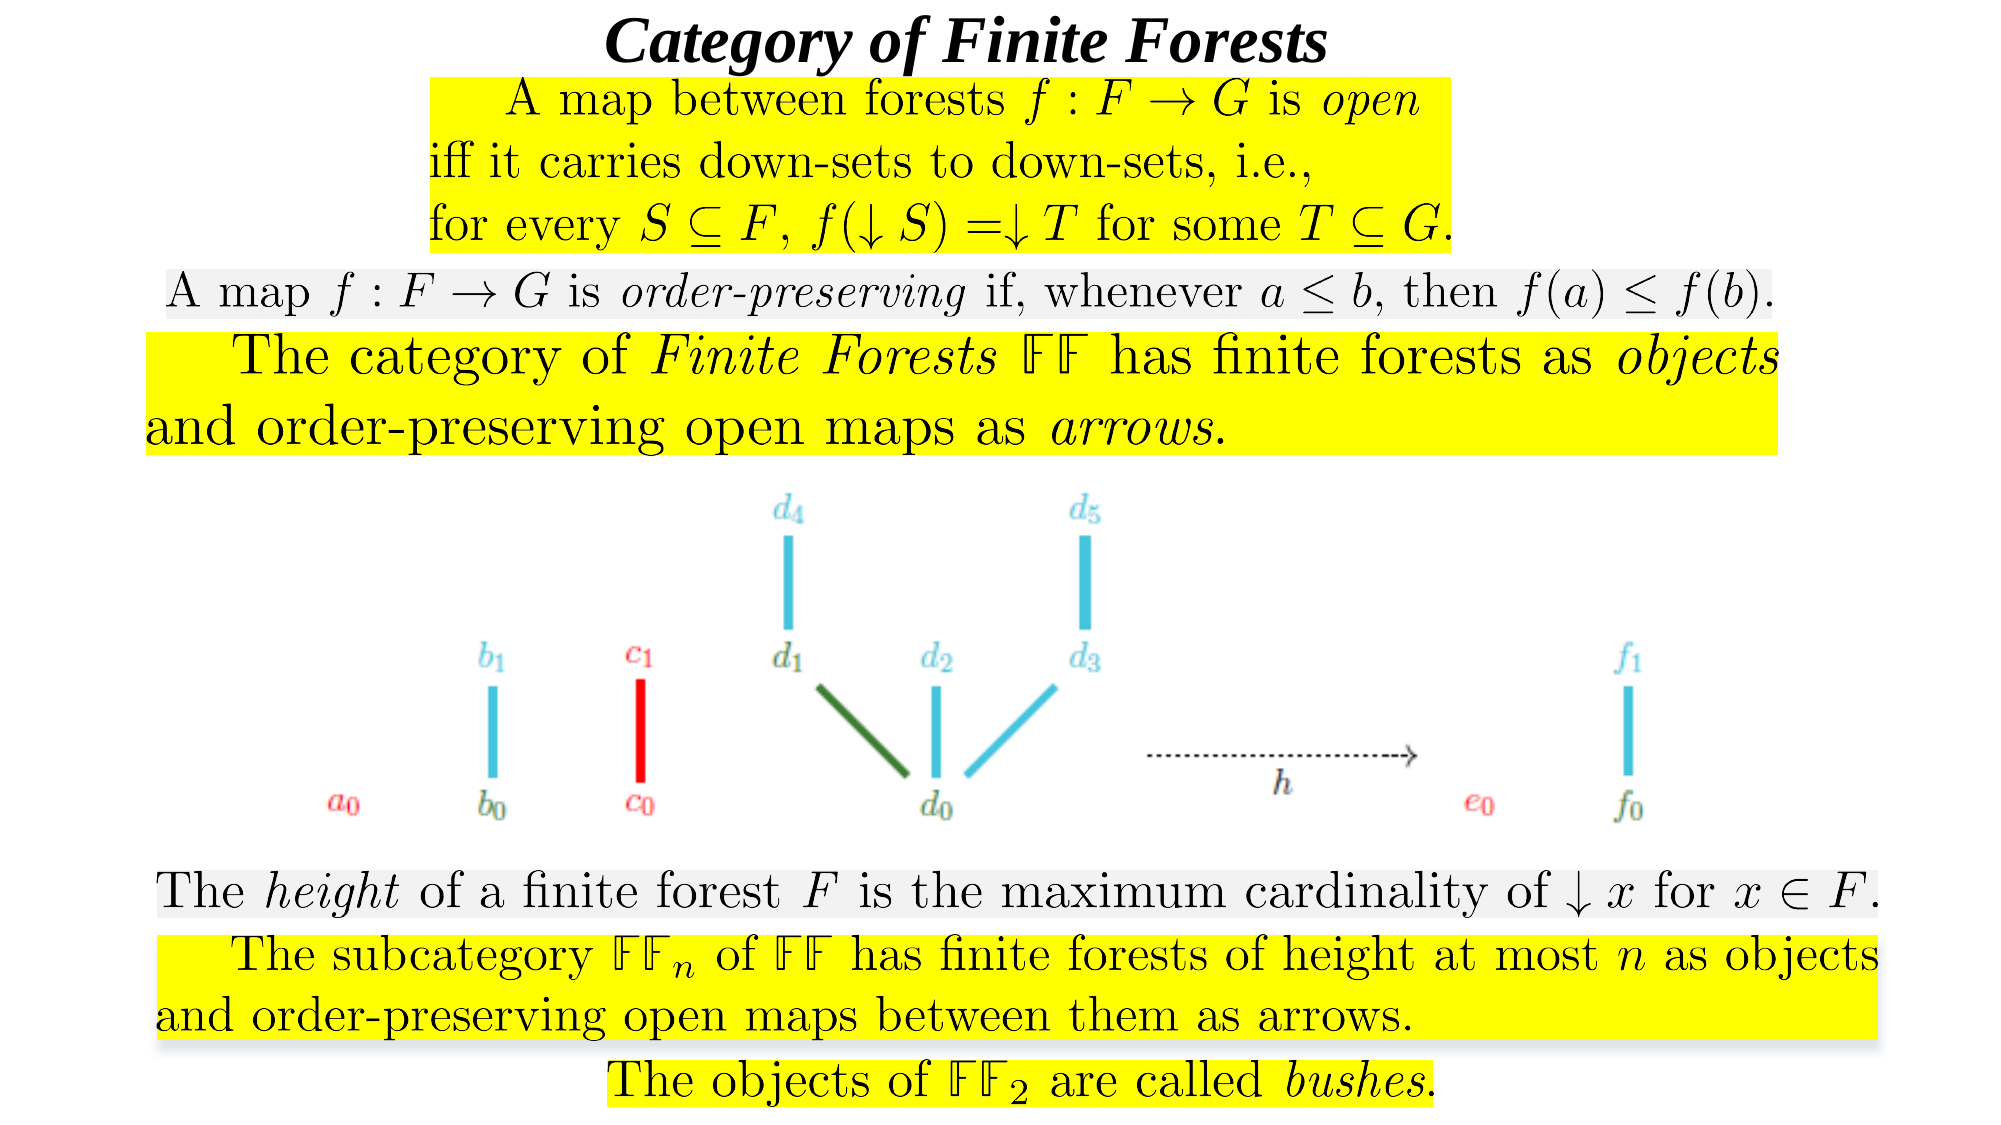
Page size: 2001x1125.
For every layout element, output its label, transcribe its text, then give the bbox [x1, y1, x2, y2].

picture [607, 1059, 1434, 1107]
picture [156, 934, 1878, 1041]
picture [156, 870, 1878, 918]
text_box Category of Finite Forests [589, 0, 2000, 78]
picture [430, 77, 1451, 253]
picture [146, 332, 1779, 456]
picture [280, 468, 1688, 851]
picture [165, 269, 1772, 319]
